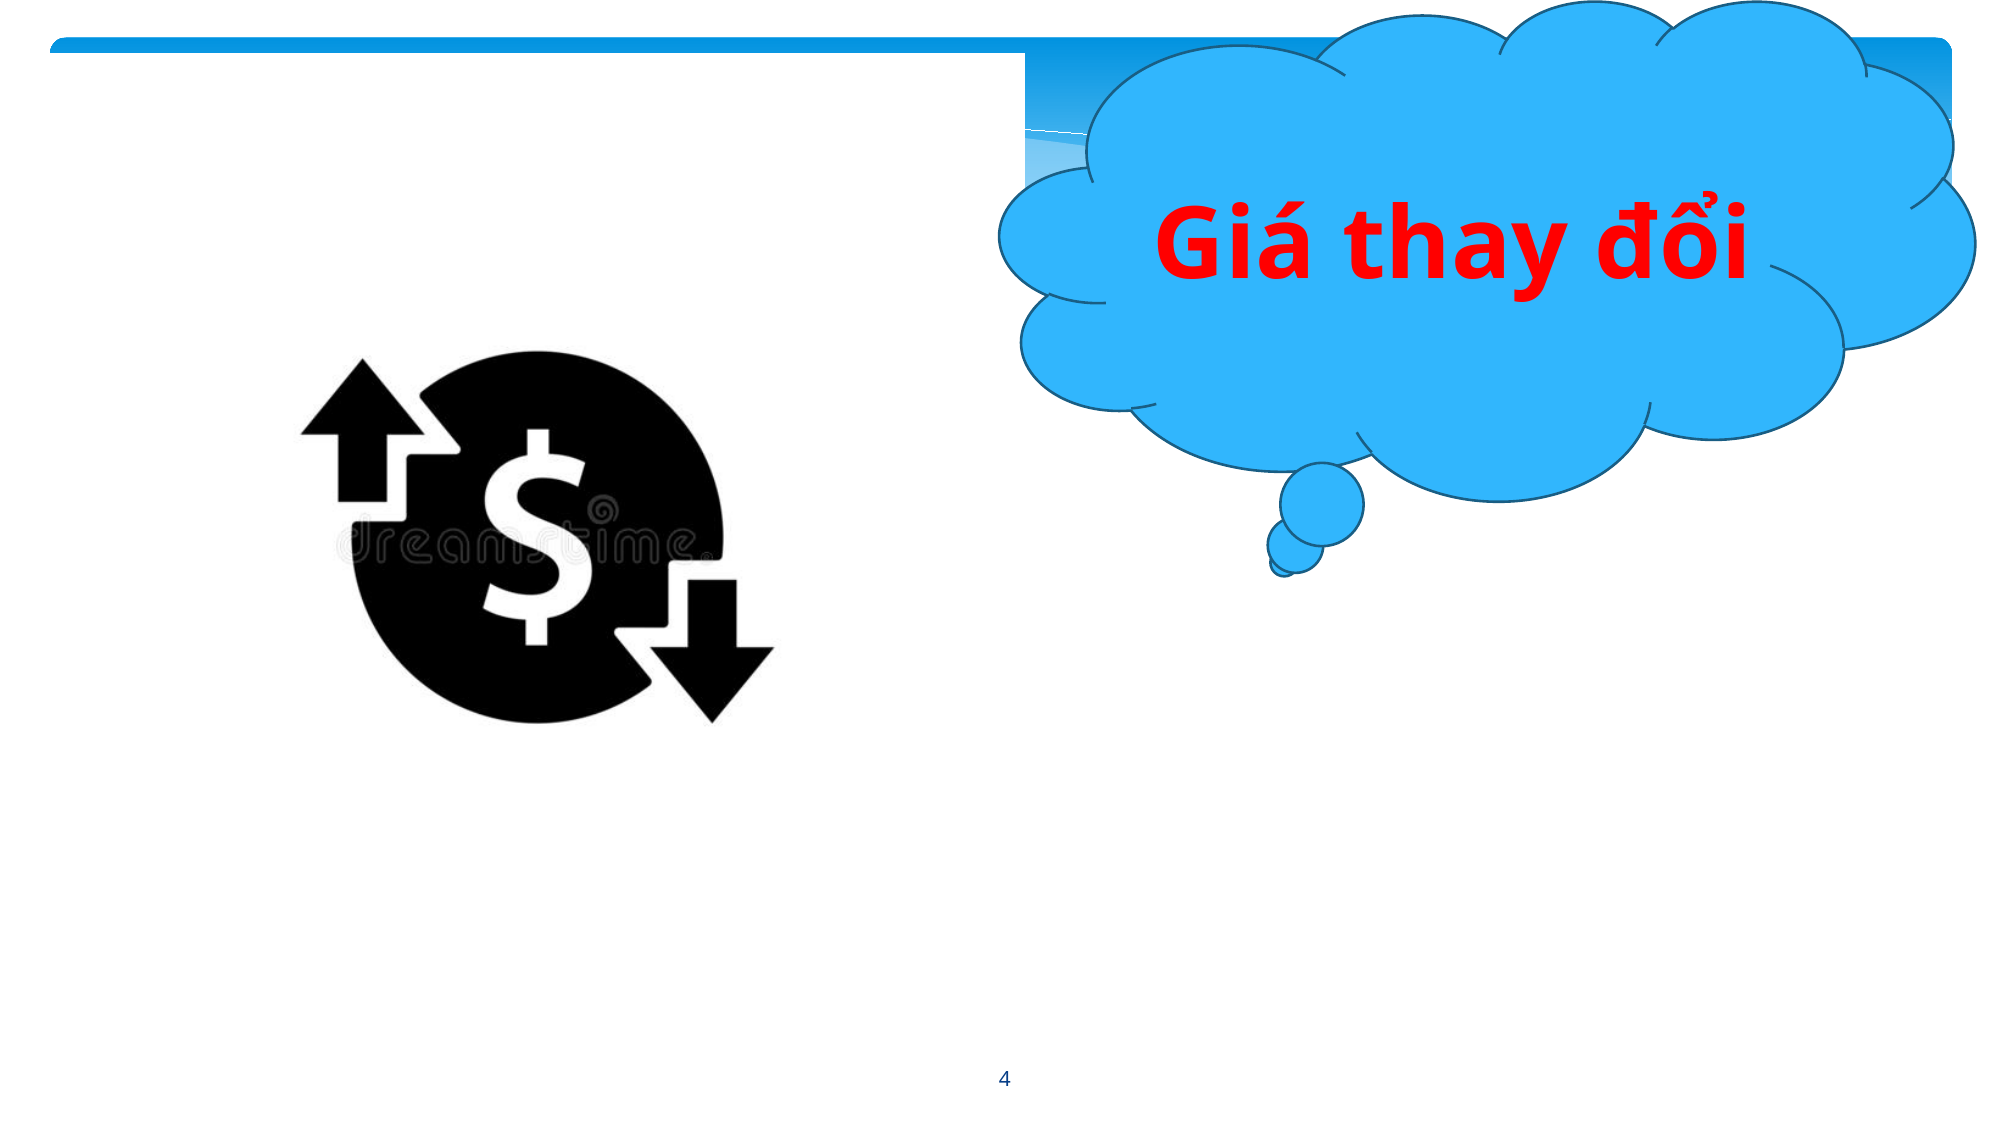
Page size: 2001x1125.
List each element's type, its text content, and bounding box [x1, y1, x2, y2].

slide_number 4 [877, 1050, 1132, 1110]
picture [49, 54, 1026, 1029]
text_box Giá thay đổi [1031, 0, 1977, 578]
